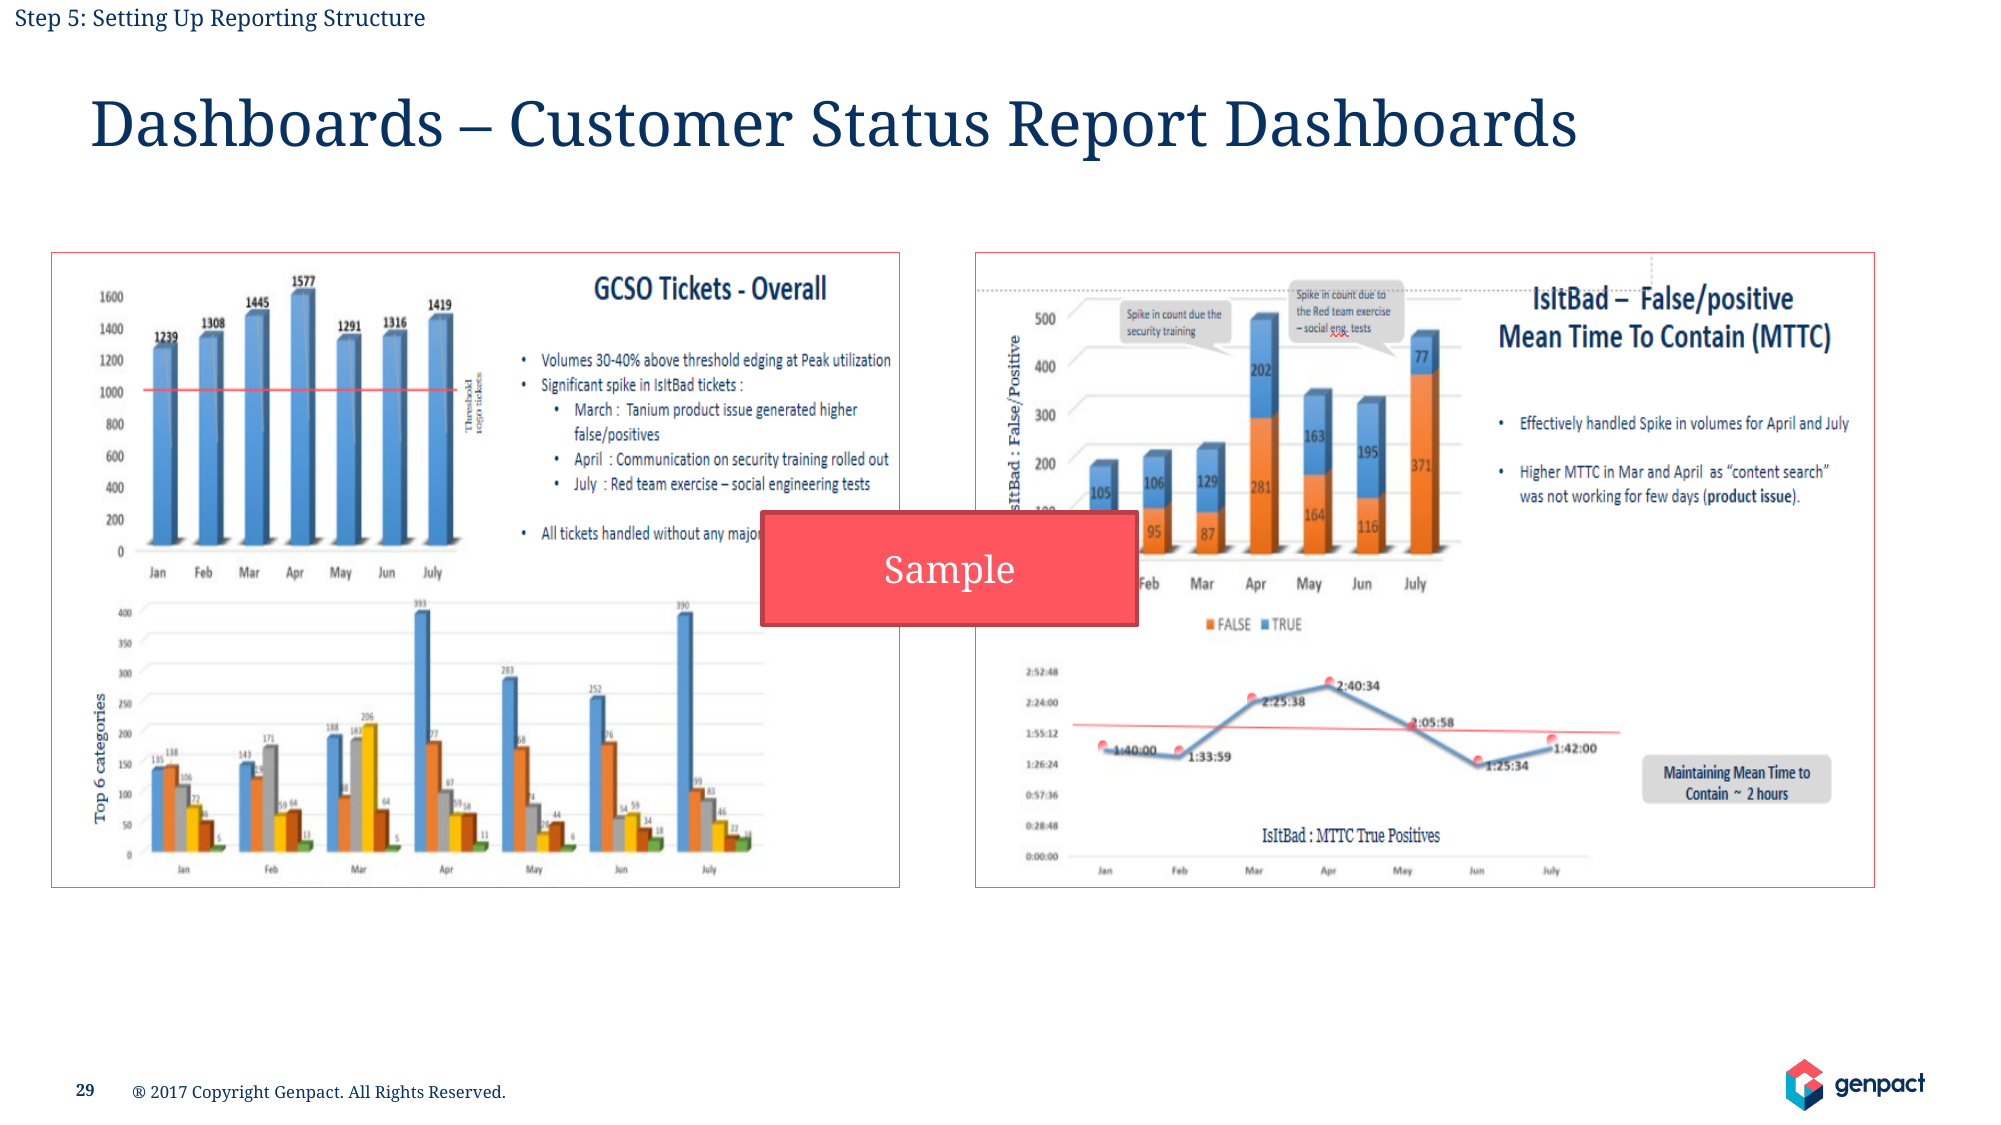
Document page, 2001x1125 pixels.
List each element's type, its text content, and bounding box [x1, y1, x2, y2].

list Dashboards – Customer Status Report Dashboards [75, 77, 1713, 165]
text_box Sample [904, 510, 969, 627]
picture [974, 251, 1876, 888]
text_box Step 5: Setting Up Reporting Structure [0, 0, 817, 39]
picture [51, 251, 901, 888]
picture [1786, 1059, 1925, 1111]
